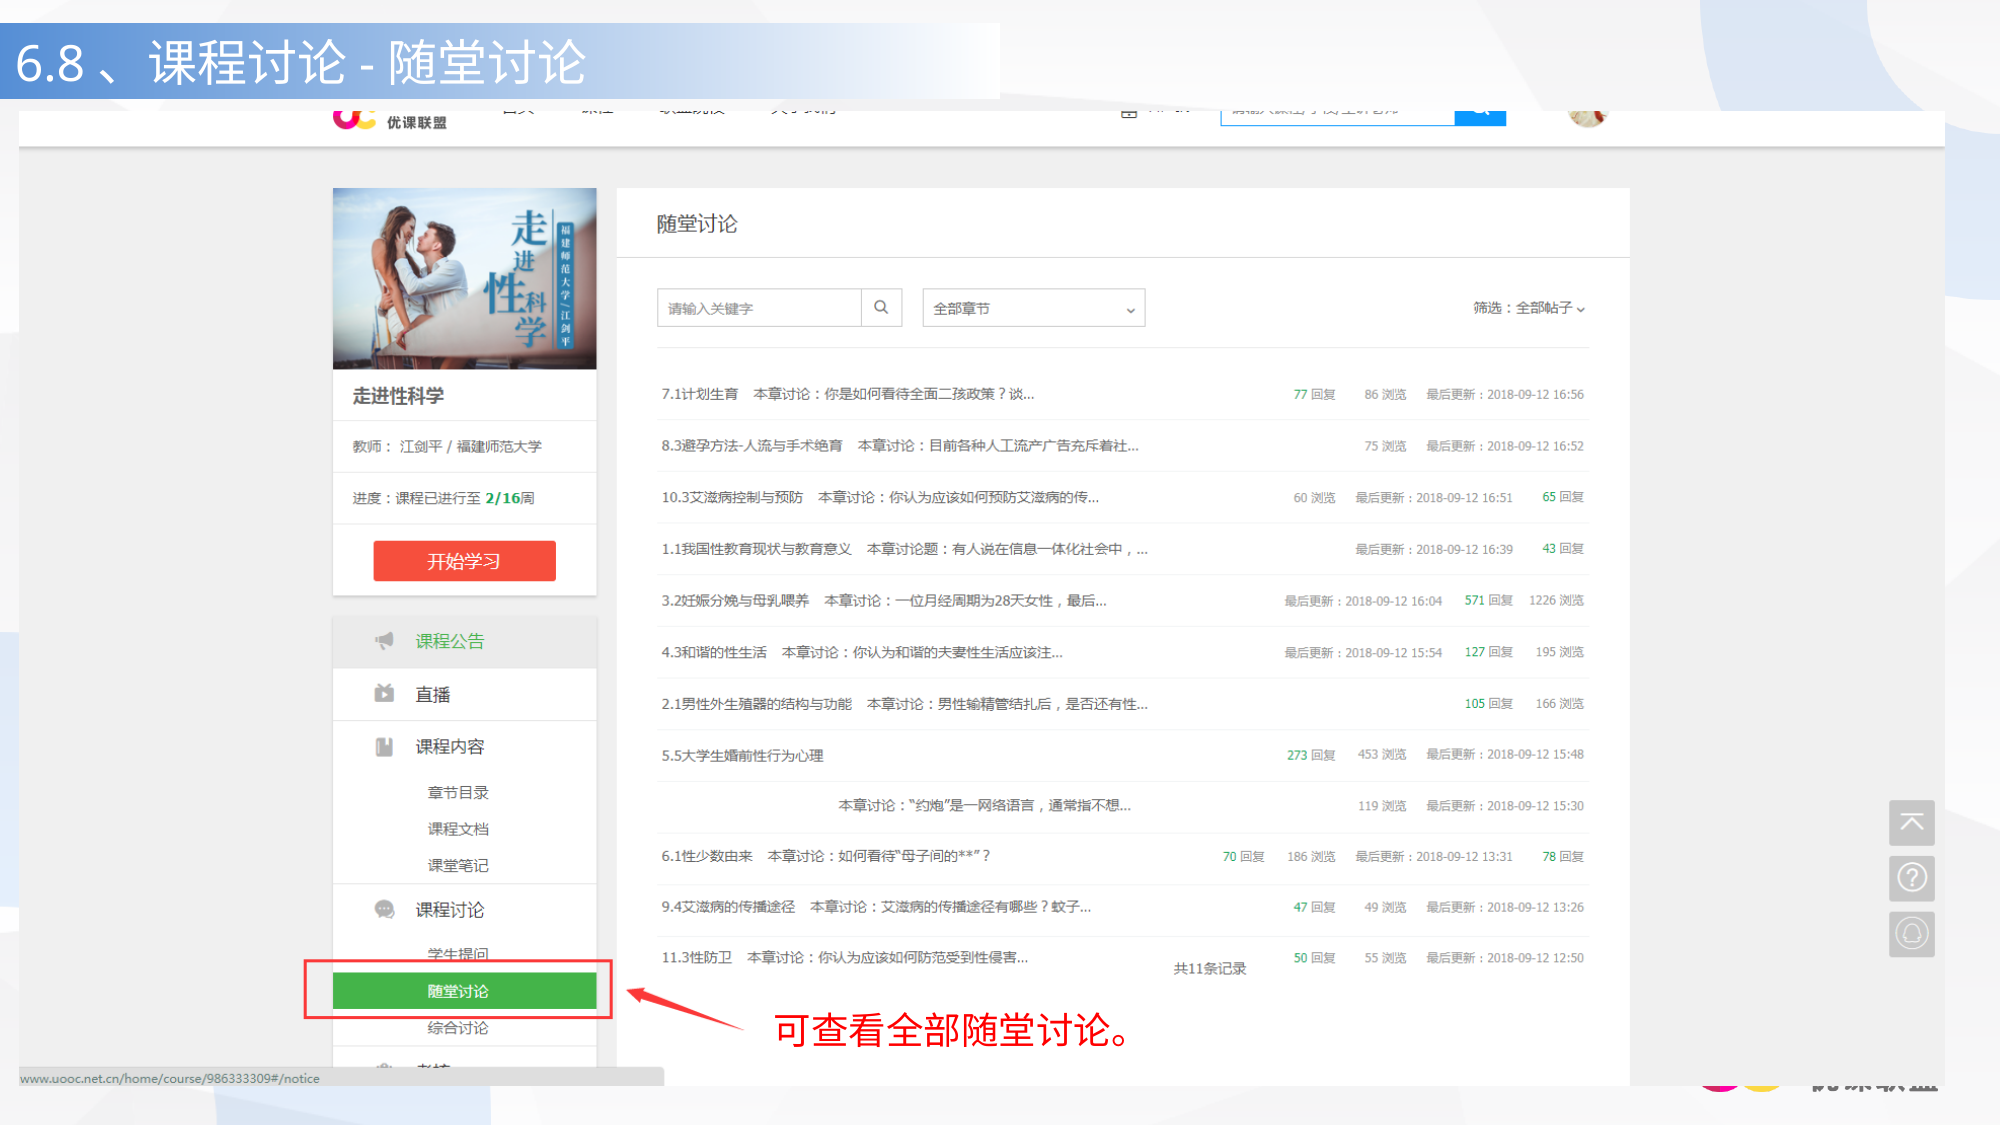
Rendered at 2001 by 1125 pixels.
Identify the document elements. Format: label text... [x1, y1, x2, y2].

text_box 6.8、课程讨论-随堂讨论 [0, 23, 1000, 99]
picture [0, 0, 2000, 1125]
